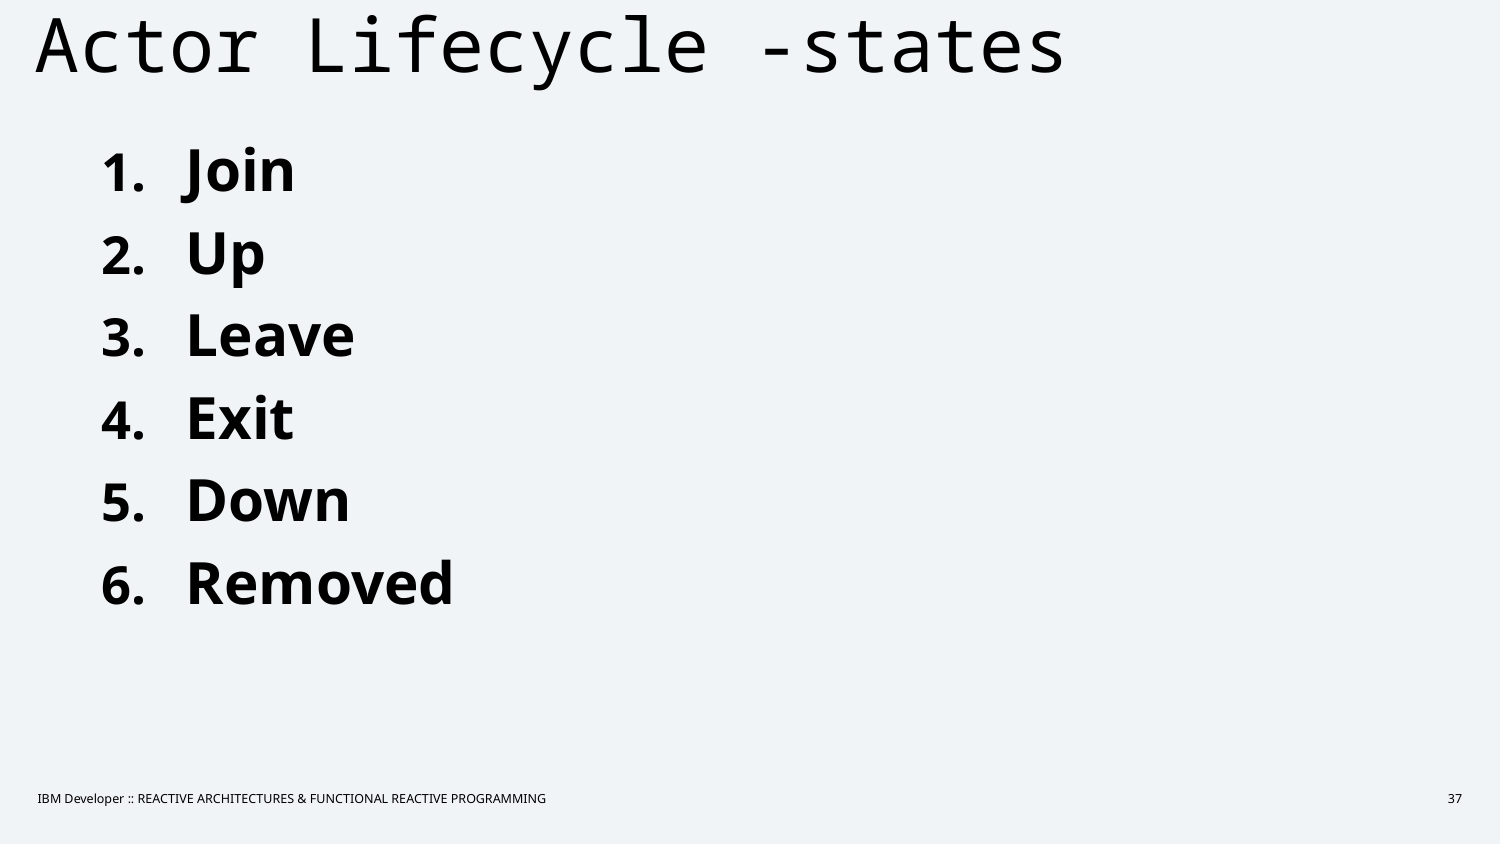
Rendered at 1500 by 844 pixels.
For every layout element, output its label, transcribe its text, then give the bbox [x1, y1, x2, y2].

footer IBM Developer :: REACTIVE ARCHITECTURES & FUNCTIONAL REACTIVE PROGRAMMING [37, 785, 713, 813]
list Join Up Leave Exit Down Removed [101, 133, 1350, 667]
slide_number 37 [1162, 785, 1463, 813]
title Actor Lifecycle -states [34, 28, 1302, 161]
